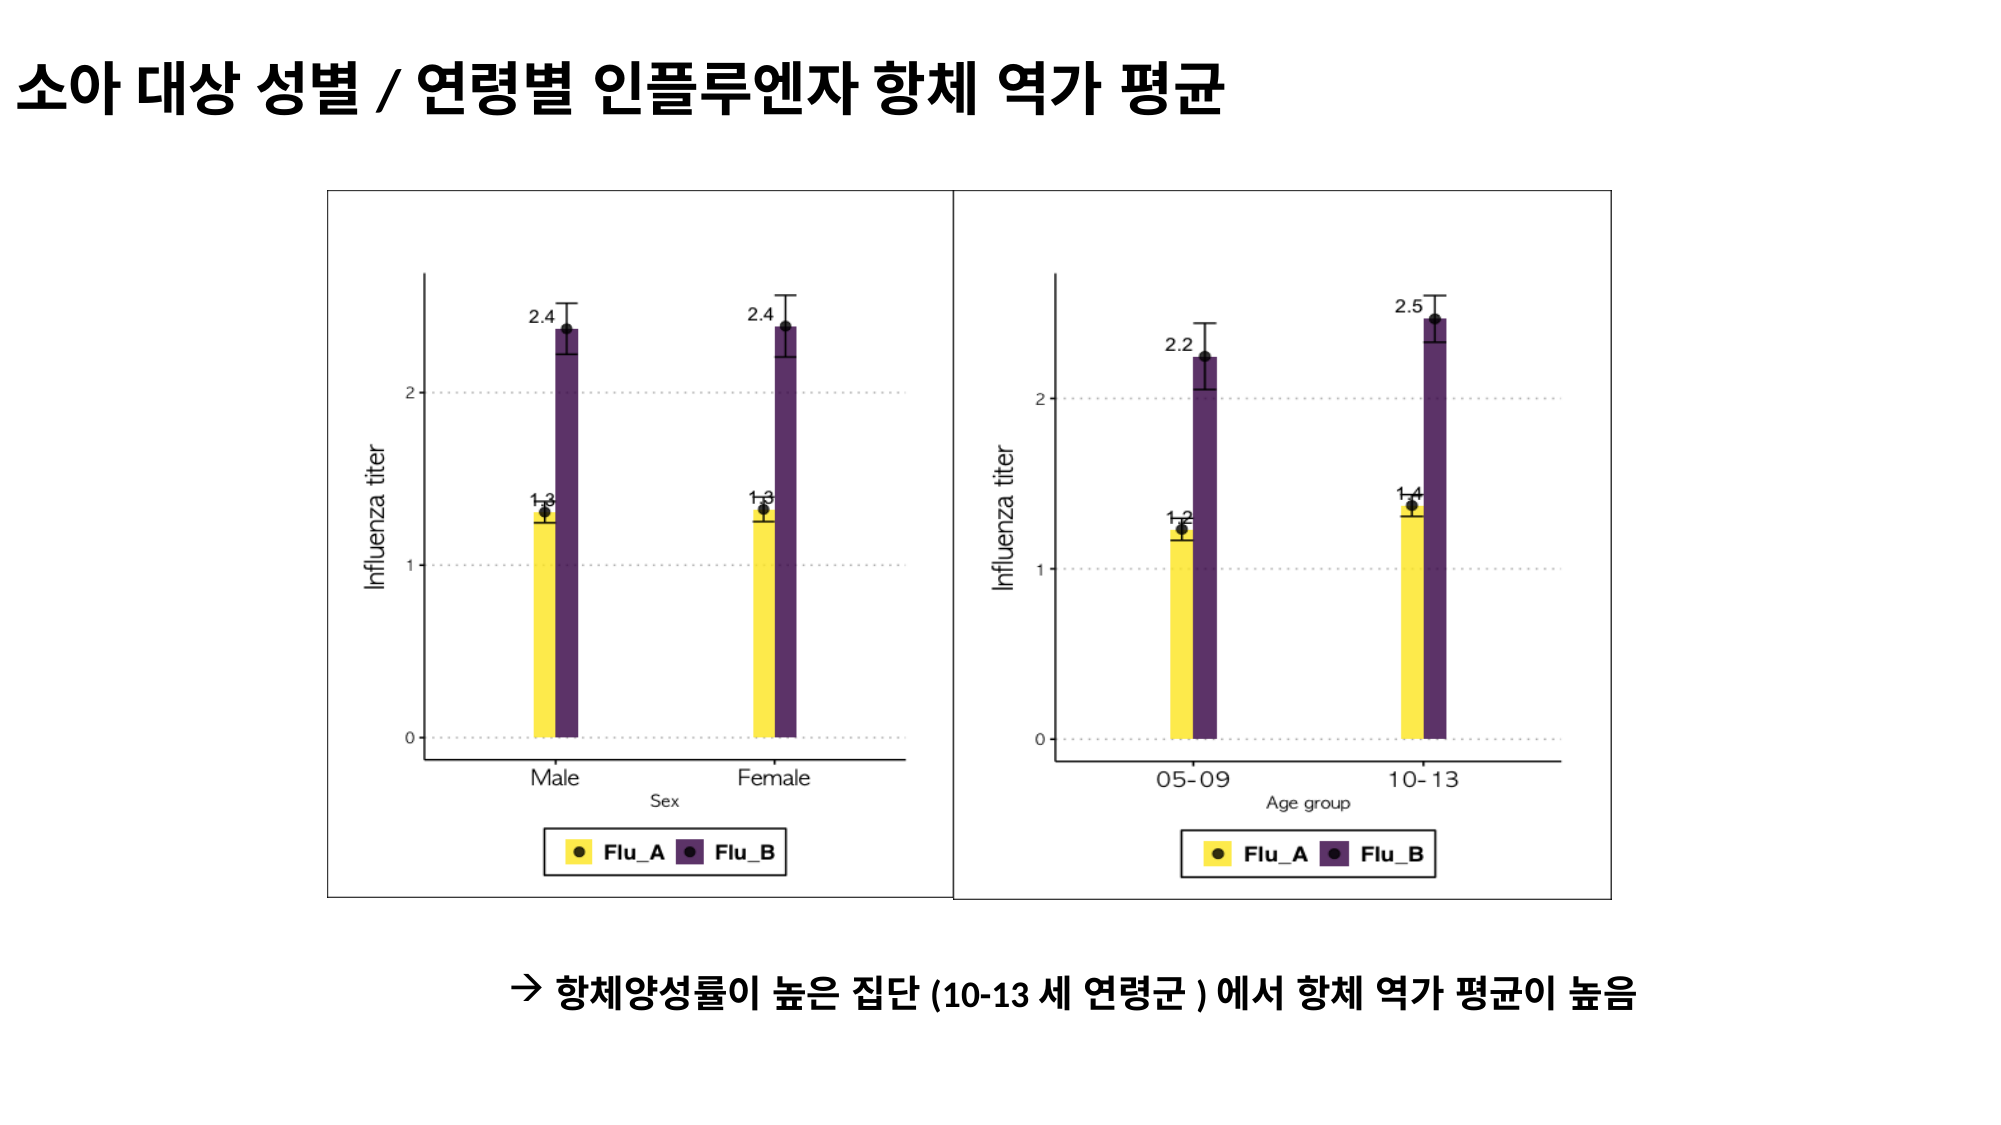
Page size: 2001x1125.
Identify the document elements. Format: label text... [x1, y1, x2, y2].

title 소아 대상 성별/연령별 인플루엔자 항체 역가 평균 [0, 42, 2000, 142]
text_box 항체양성률이 높은 집단(10-13세 연령군)에서 항체 역가 평균이 높음 [456, 962, 1786, 1023]
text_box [327, 190, 1612, 900]
